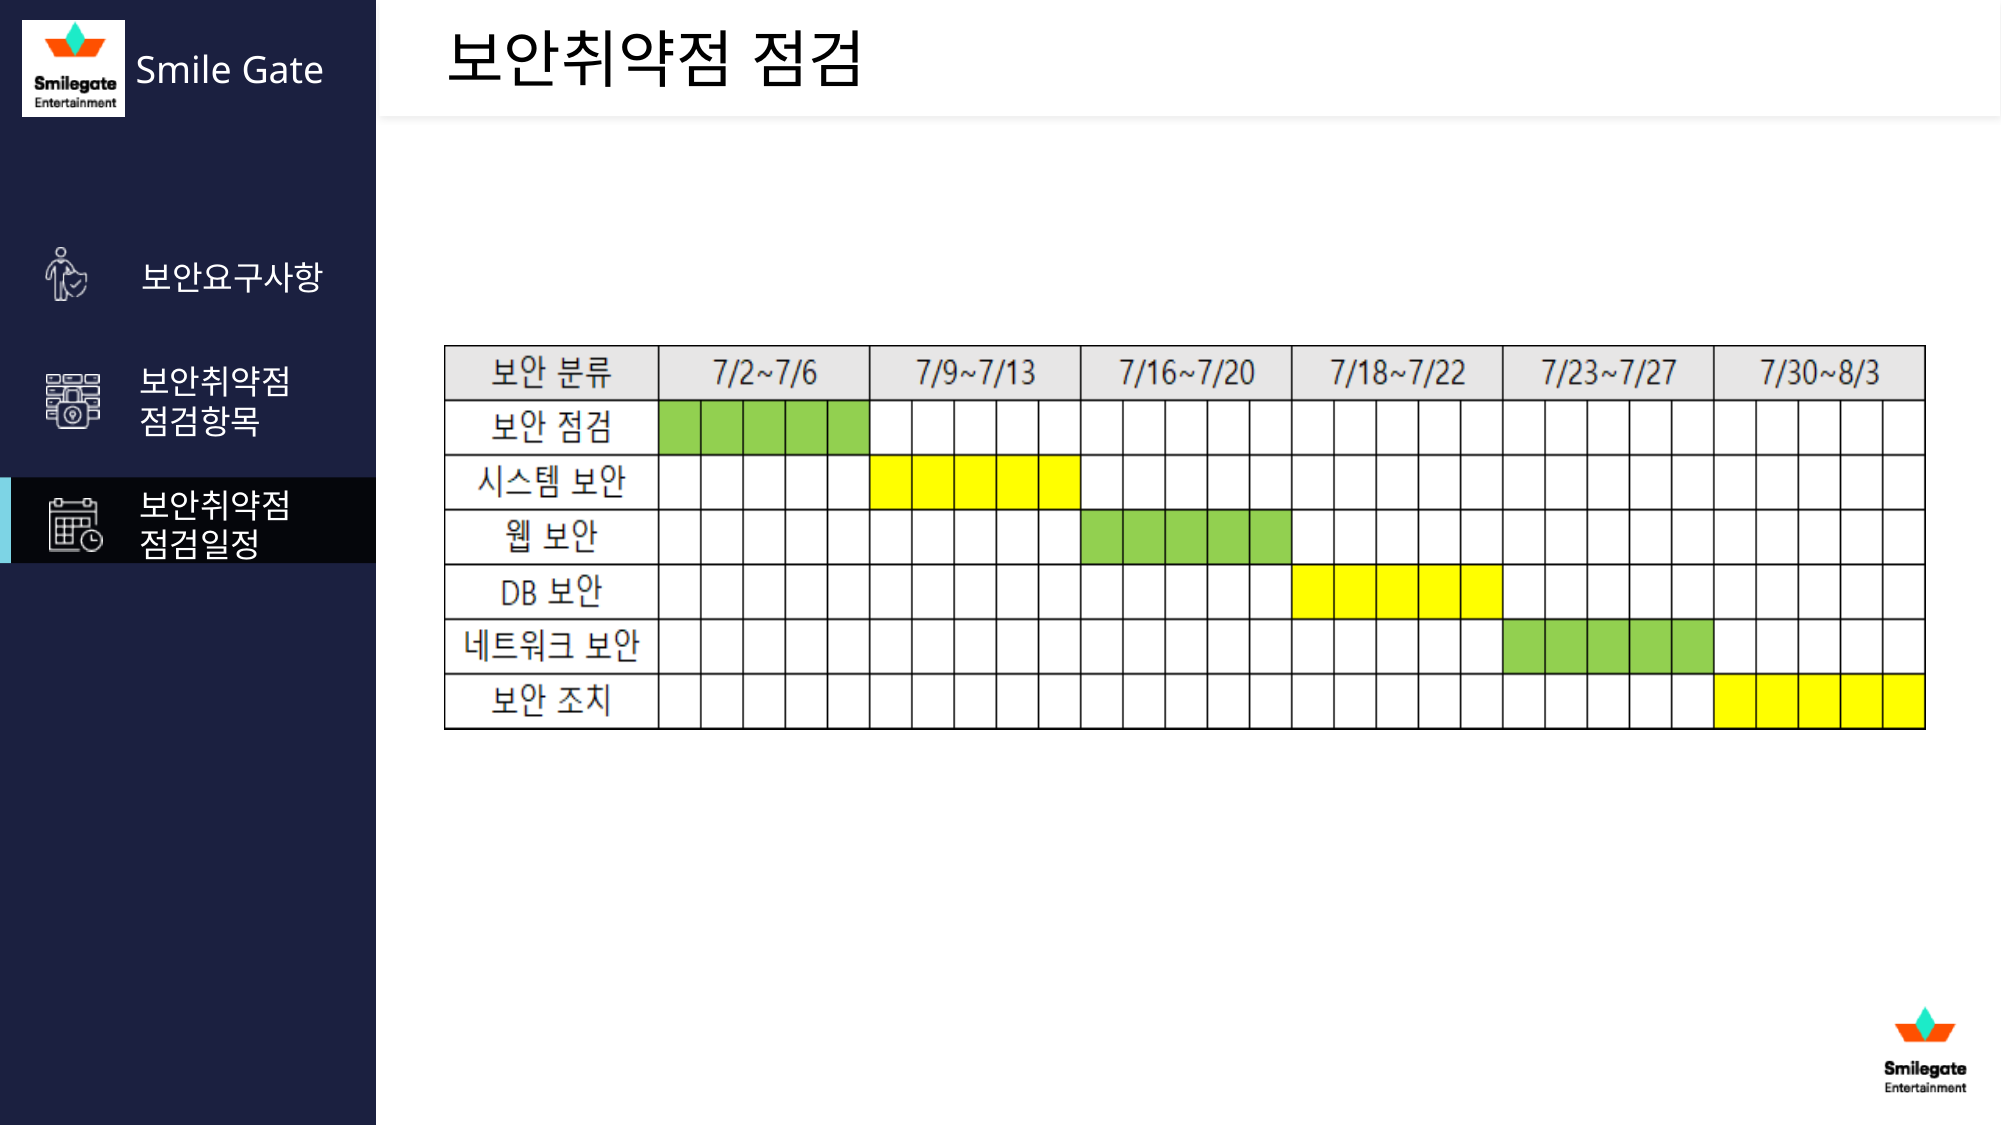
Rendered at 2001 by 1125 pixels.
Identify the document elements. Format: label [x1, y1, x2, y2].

picture [39, 247, 94, 301]
picture [1872, 1005, 1975, 1102]
picture [444, 345, 1926, 730]
picture [49, 498, 103, 552]
picture [22, 20, 125, 117]
picture [46, 374, 100, 429]
